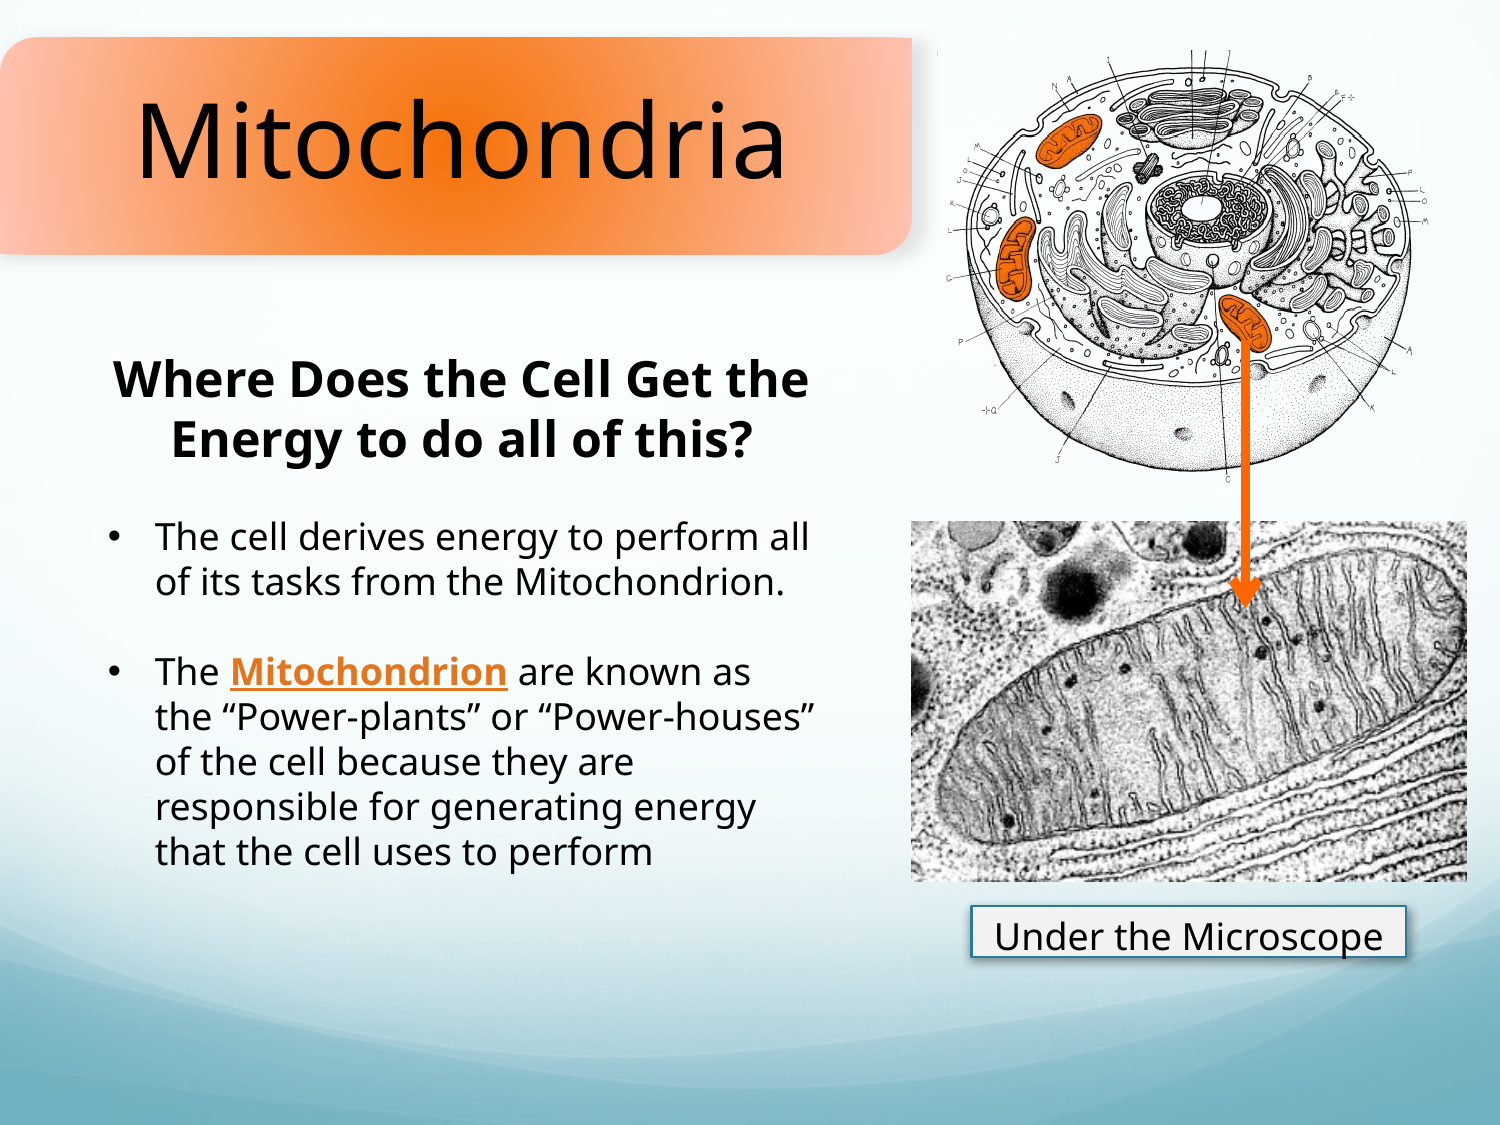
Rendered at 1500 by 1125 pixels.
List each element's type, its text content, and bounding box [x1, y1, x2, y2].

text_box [0, 37, 913, 336]
text_box Where Does the Cell Get the Energy to do all of this? The cell derives energy to perform all of its tasks from the Mitochondrion. The Mitochondrion are known as the “Power-plants” or “Power-houses” of the cell because they are responsible for generating energy that the cell uses to perform [93, 349, 831, 926]
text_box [911, 50, 1467, 967]
